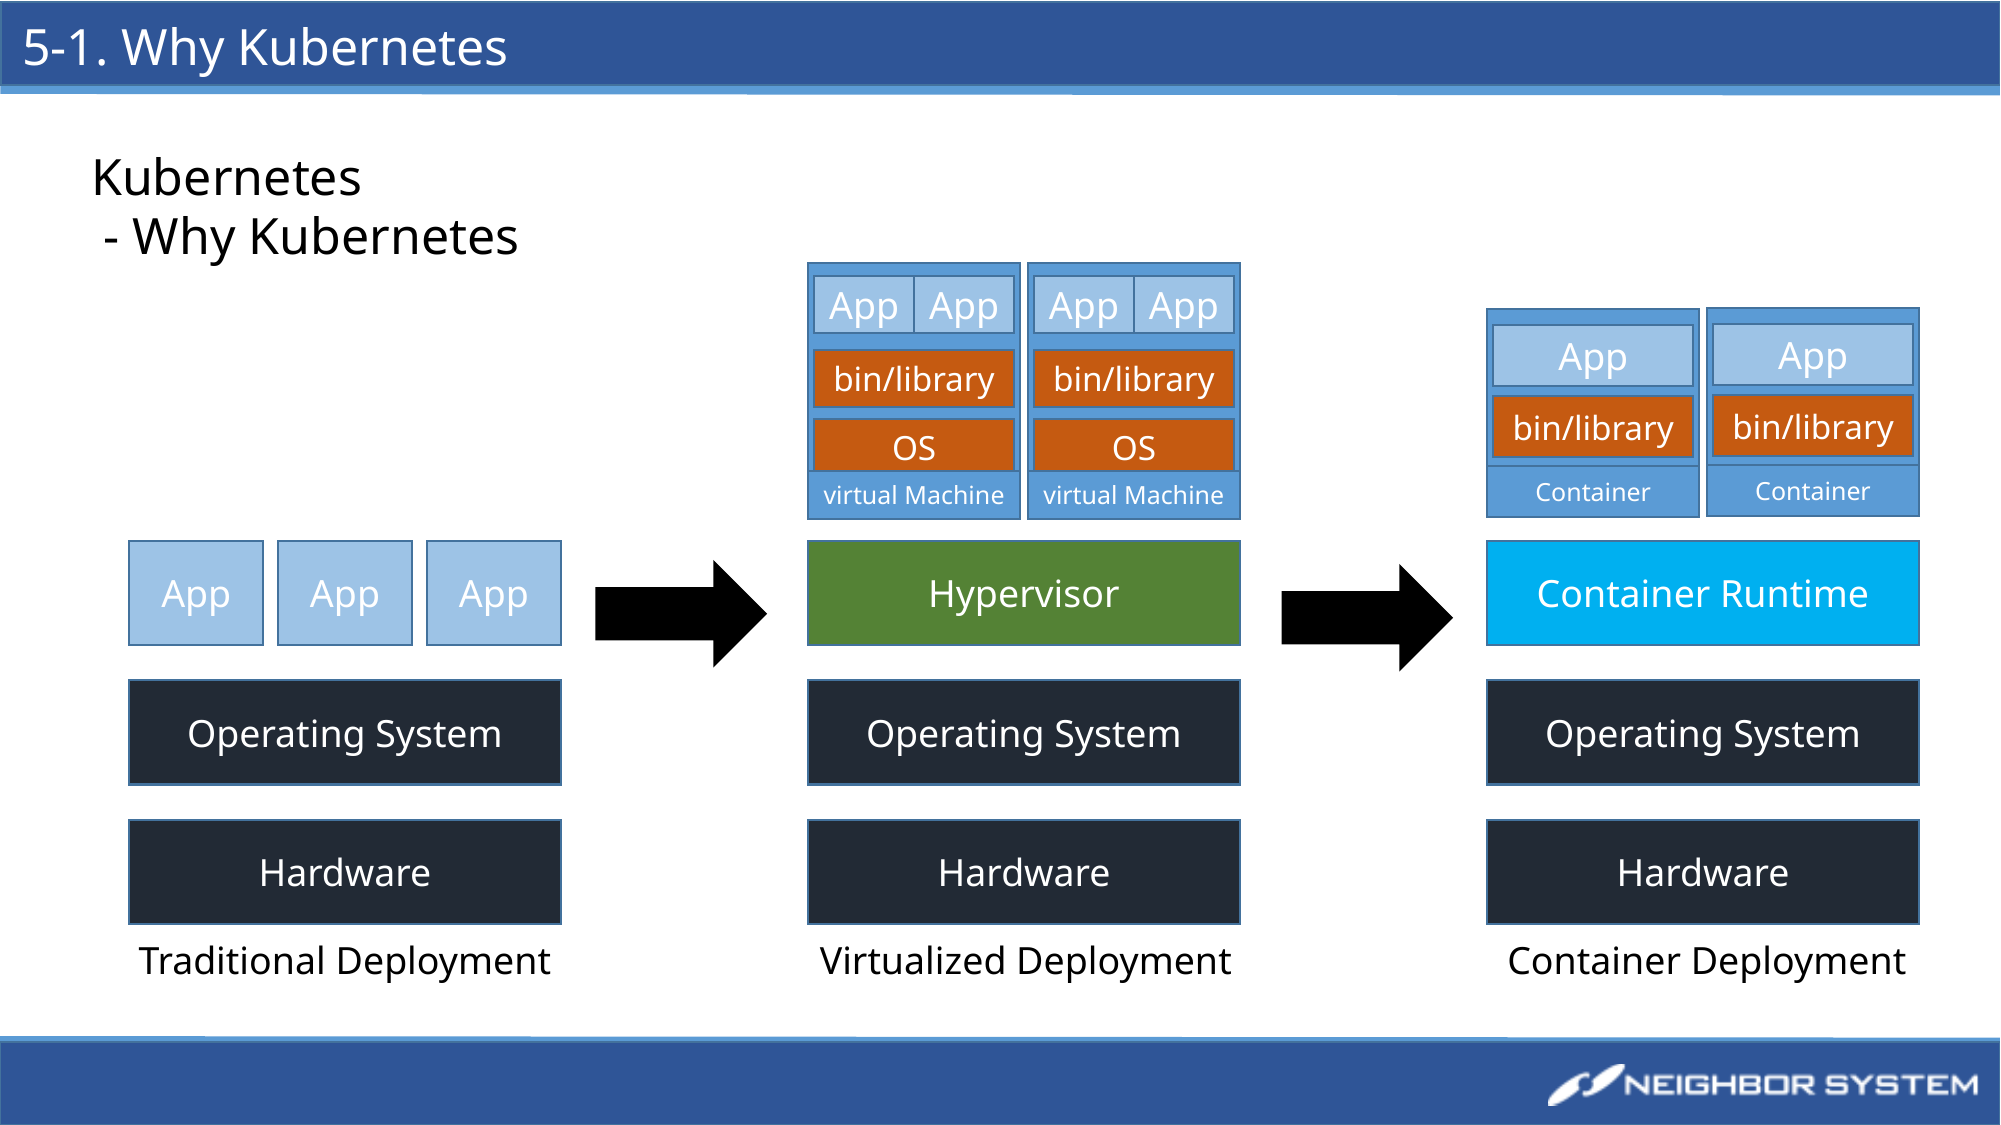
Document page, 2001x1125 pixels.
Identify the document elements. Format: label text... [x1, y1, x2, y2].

text_box [595, 559, 768, 668]
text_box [1487, 307, 1920, 924]
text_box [129, 540, 562, 924]
text_box 5-1. Why Kubernetes [7, 8, 1093, 83]
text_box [808, 263, 1241, 924]
picture [1548, 1064, 2000, 1106]
text_box [0, 1043, 2000, 1125]
text_box Kubernetes - Why Kubernetes [76, 137, 1897, 273]
text_box Container Deployment [1439, 929, 1975, 989]
text_box [1281, 563, 1454, 672]
text_box Virtualized Deployment [758, 929, 1294, 989]
text_box Traditional Deployment [77, 929, 613, 989]
text_box [0, 1, 2000, 86]
